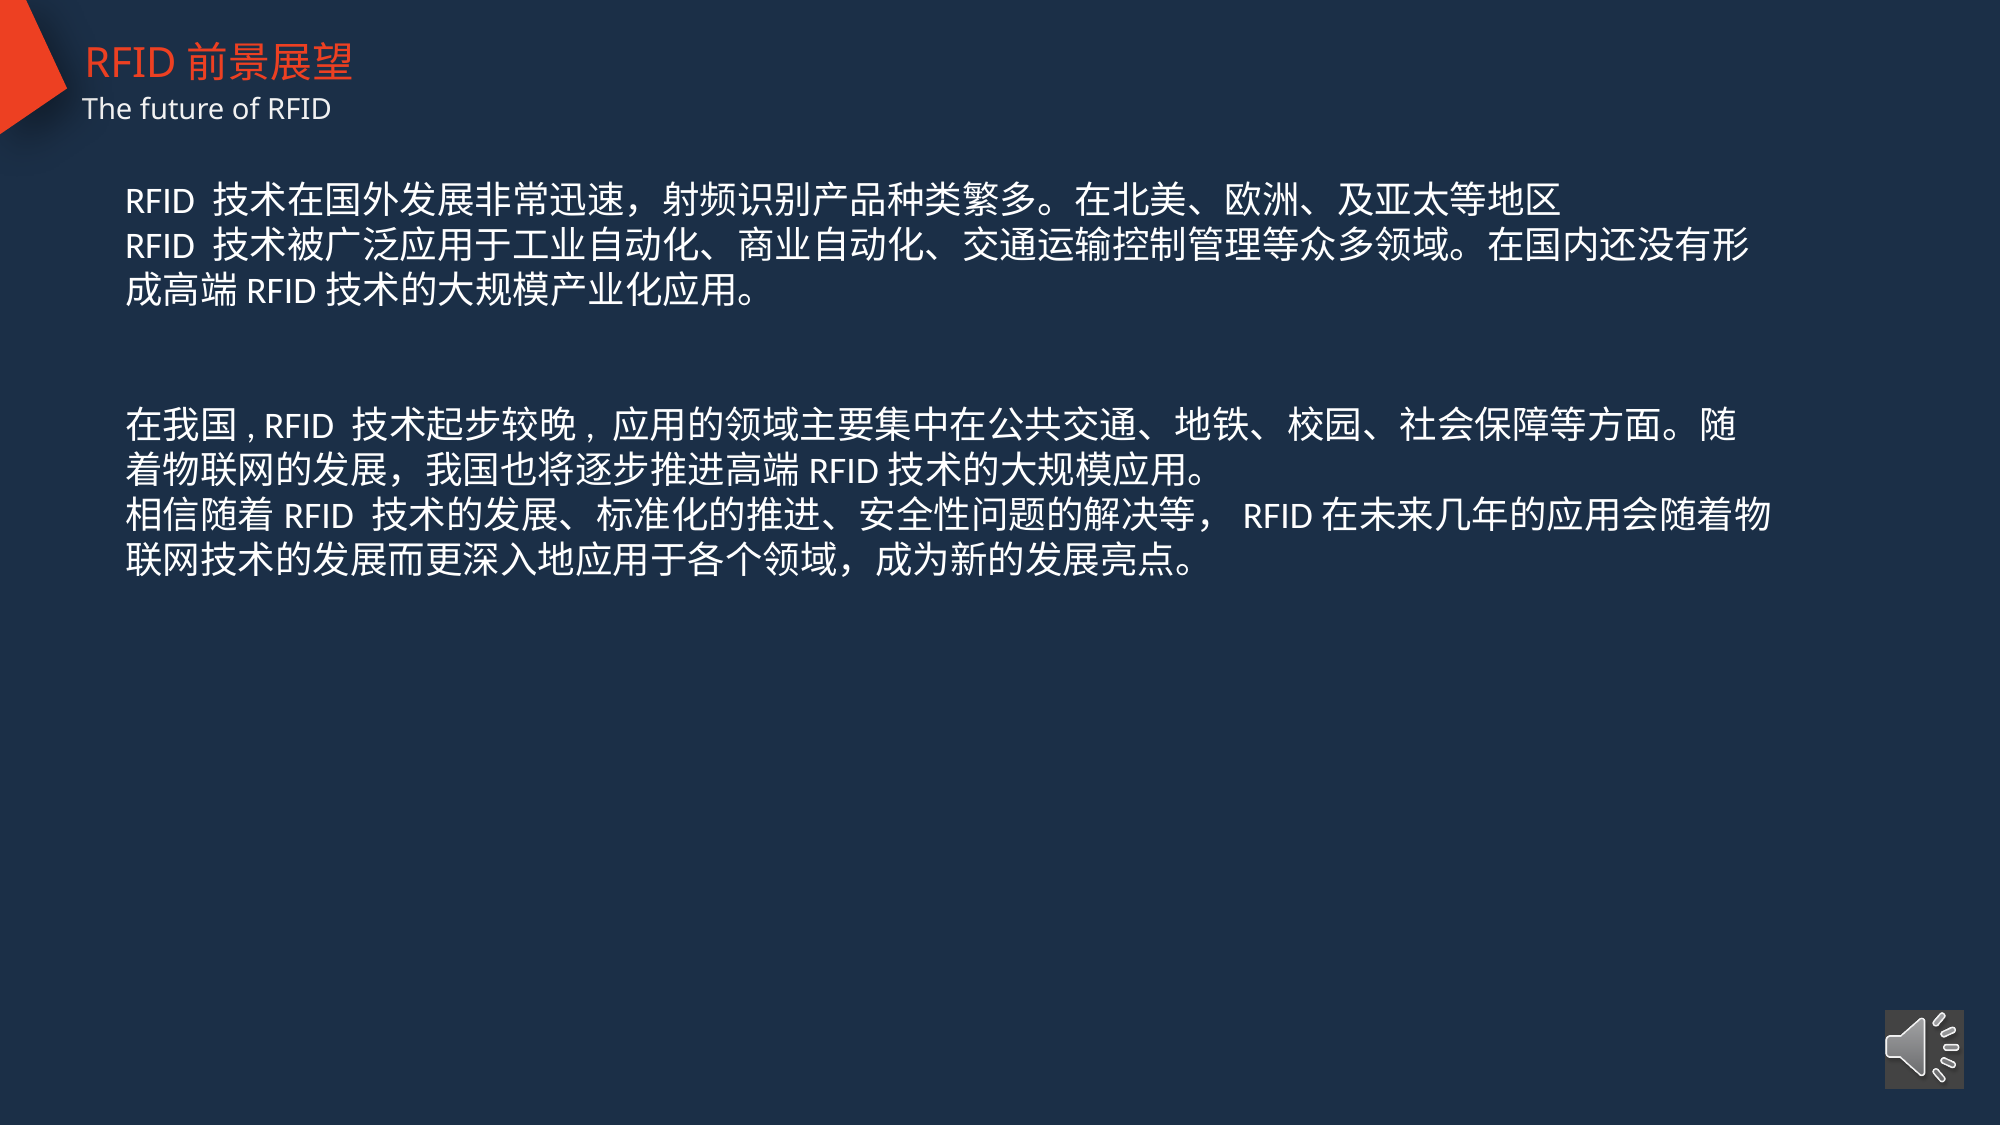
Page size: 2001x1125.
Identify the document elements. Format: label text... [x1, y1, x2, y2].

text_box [0, 0, 728, 135]
picture [1884, 1009, 1965, 1090]
text_box RFID 技术在国外发展非常迅速，射频识别产品种类繁多。在北美、欧洲、及亚太等地区 RFID 技术被广泛应用于工业自动化、商业自动化、交通运输控制管理等众多领域。在国内还没有形成高端RFID技术的大规模产业化应用。 在我国, RFID 技术起步较晚, 应用的领域主要集中在公共交通、地铁、校园、社会保障等方面。随着物联网的发展，我国也将逐步推进高端RFID技术的大规模应用。 相信随着RFID 技术的发展、标准化的推进、安全性问题的解决等，RFID在未来几年的应用会随着物联网技术的发展而更深入地应用于各个领域，成为新的发展亮点。 [110, 169, 1787, 589]
